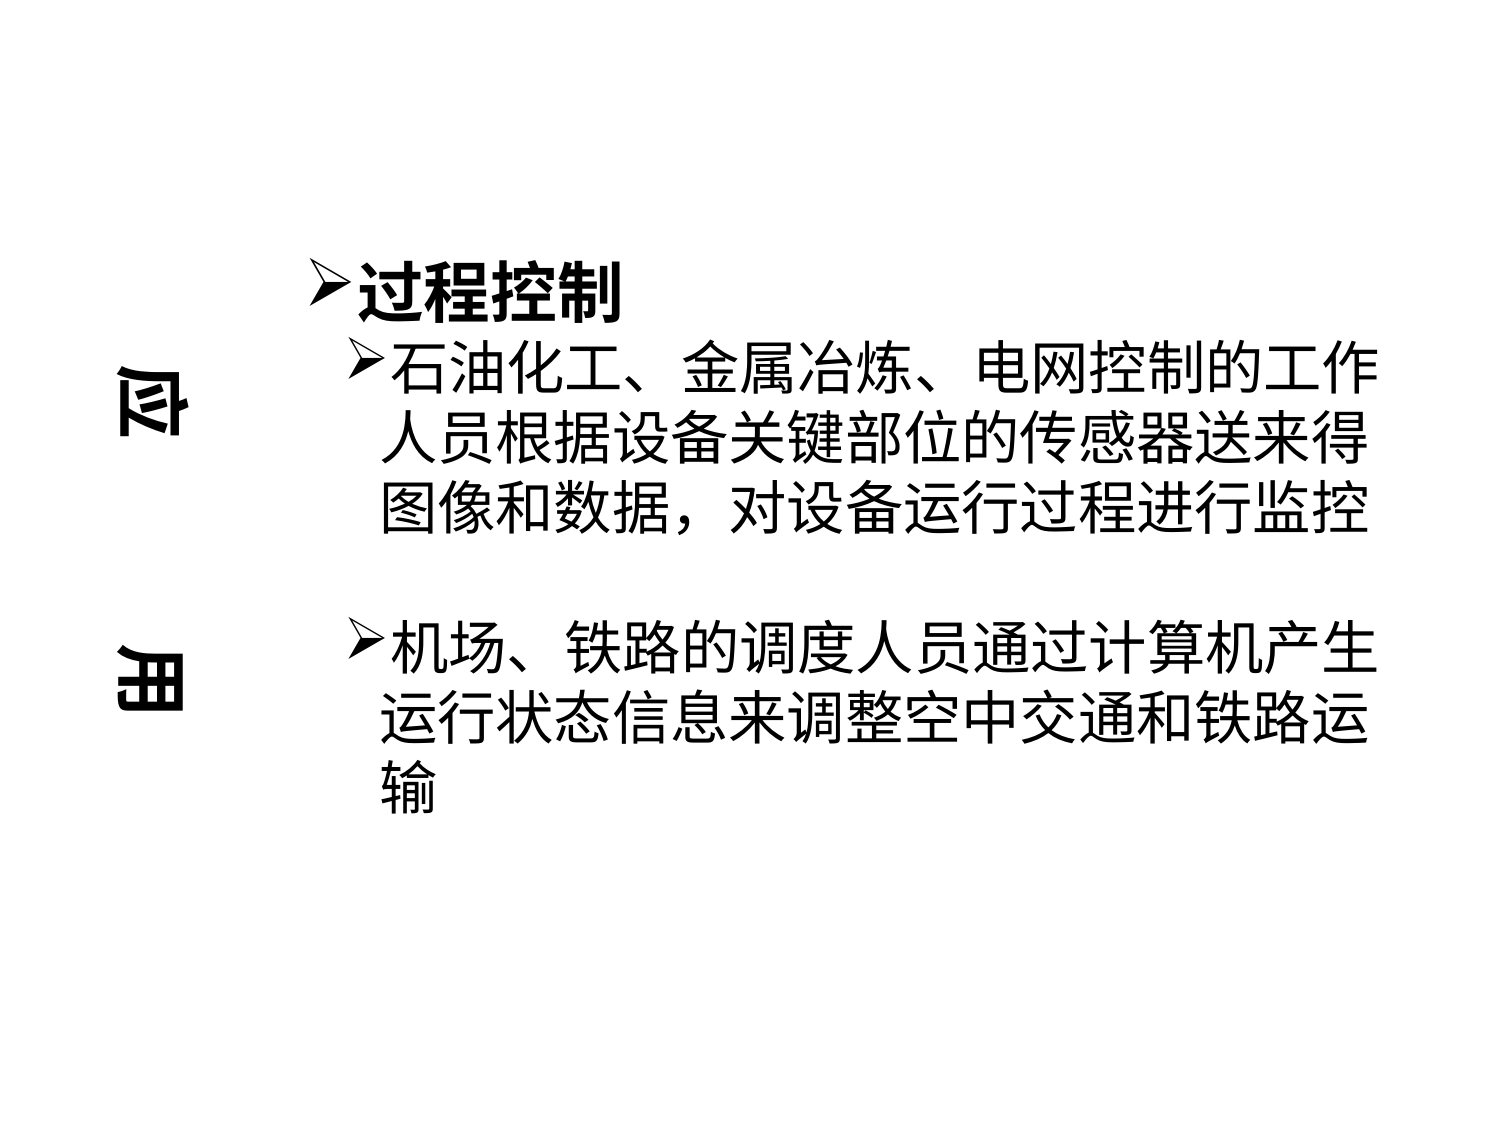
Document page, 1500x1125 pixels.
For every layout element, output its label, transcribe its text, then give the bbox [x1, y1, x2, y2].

text_box 过程控制 石油化工、金属冶炼、电网控制的工作人员根据设备关键部位的传感器送来得图像和数据，对设备运行过程进行监控 机场、铁路的调度人员通过计算机产生运行状态信息来调整空中交通和铁路运输 [289, 243, 1440, 829]
text_box 应 用 [14, 350, 207, 892]
